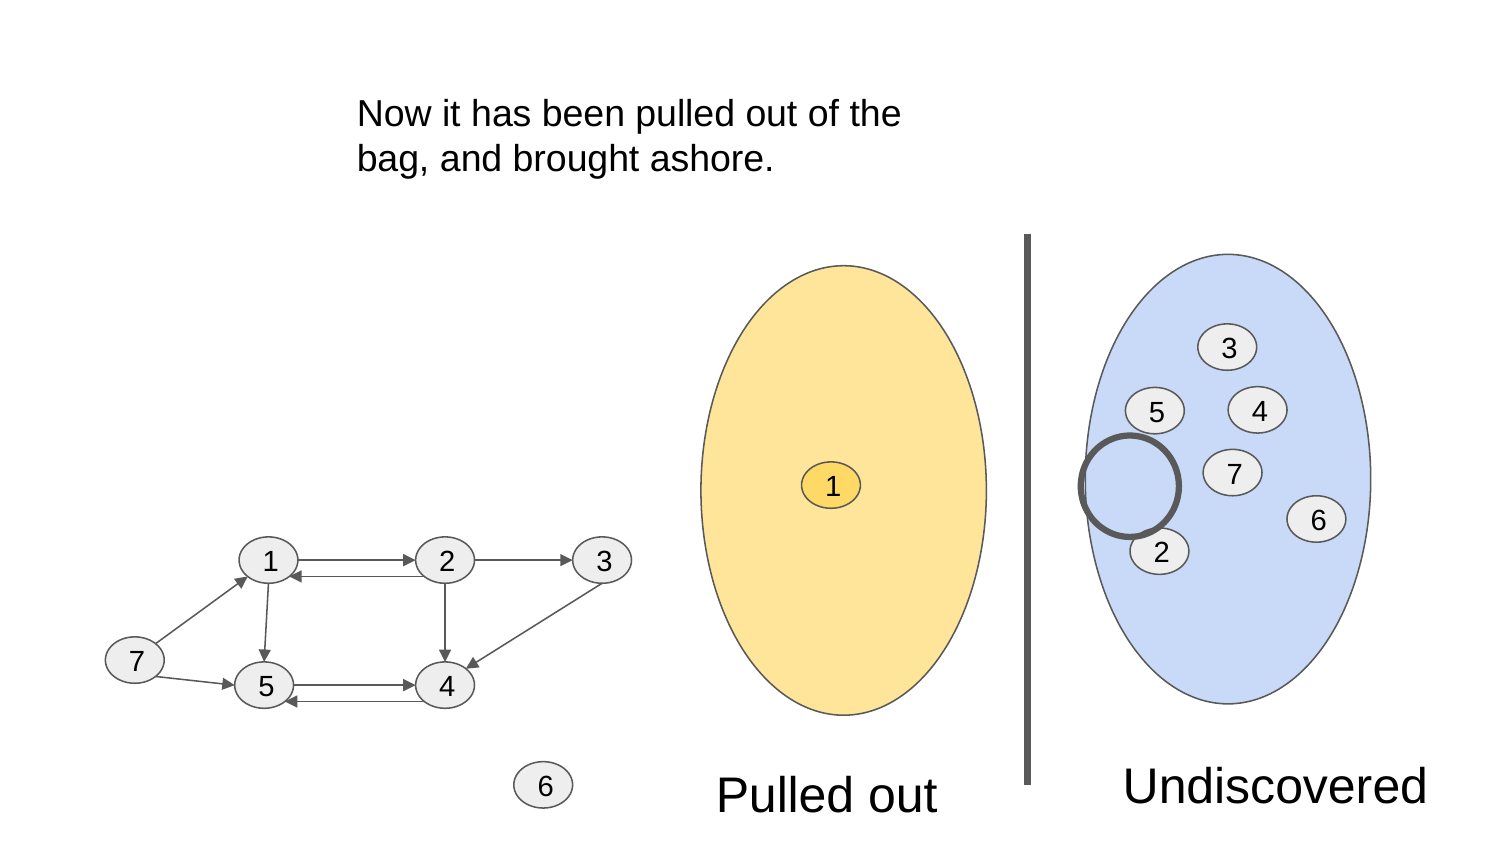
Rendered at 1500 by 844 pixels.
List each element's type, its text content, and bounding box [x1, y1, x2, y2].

text_box 1 [239, 536, 298, 584]
text_box 3 [1197, 323, 1257, 371]
text_box [1080, 435, 1179, 537]
text_box 2 [415, 536, 475, 584]
text_box 5 [236, 662, 294, 709]
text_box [263, 583, 269, 663]
text_box 6 [513, 761, 573, 809]
text_box Pulled out [700, 747, 1012, 823]
text_box 7 [1203, 449, 1263, 496]
text_box 3 [572, 536, 632, 584]
text_box 7 [105, 636, 165, 684]
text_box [155, 576, 248, 644]
text_box 4 [415, 662, 475, 709]
text_box 1 [801, 461, 861, 509]
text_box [155, 676, 235, 686]
text_box 6 [1286, 495, 1346, 543]
text_box Undiscovered [1107, 738, 1488, 824]
text_box [1085, 254, 1371, 704]
text_box 2 [1130, 527, 1189, 575]
text_box Now it has been pulled out of the bag, and brought ashore. [341, 73, 938, 208]
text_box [465, 583, 603, 669]
text_box 5 [1125, 387, 1185, 434]
text_box 4 [1228, 386, 1288, 434]
text_box [700, 265, 987, 716]
